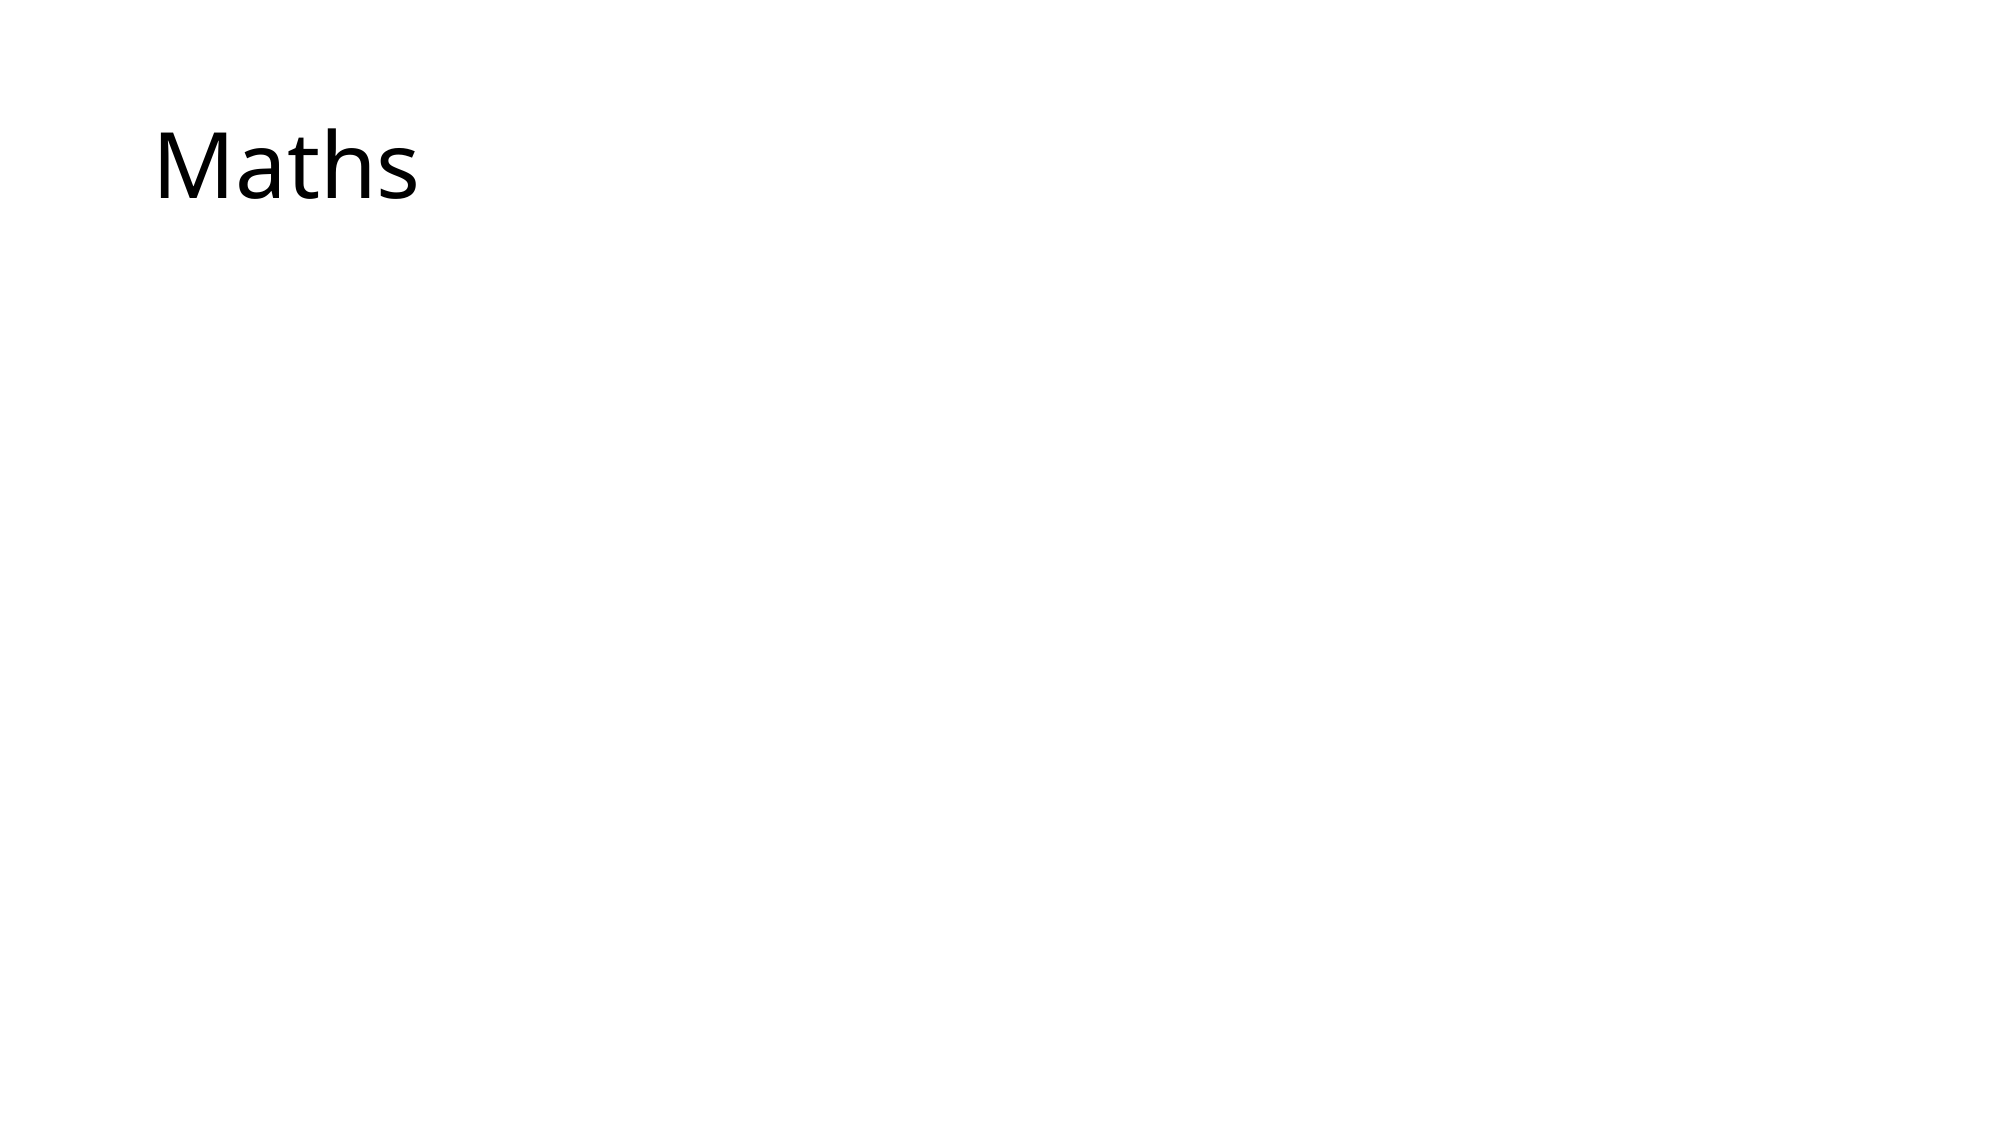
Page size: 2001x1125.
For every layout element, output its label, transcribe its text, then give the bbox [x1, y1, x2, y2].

title Maths [137, 59, 1863, 278]
